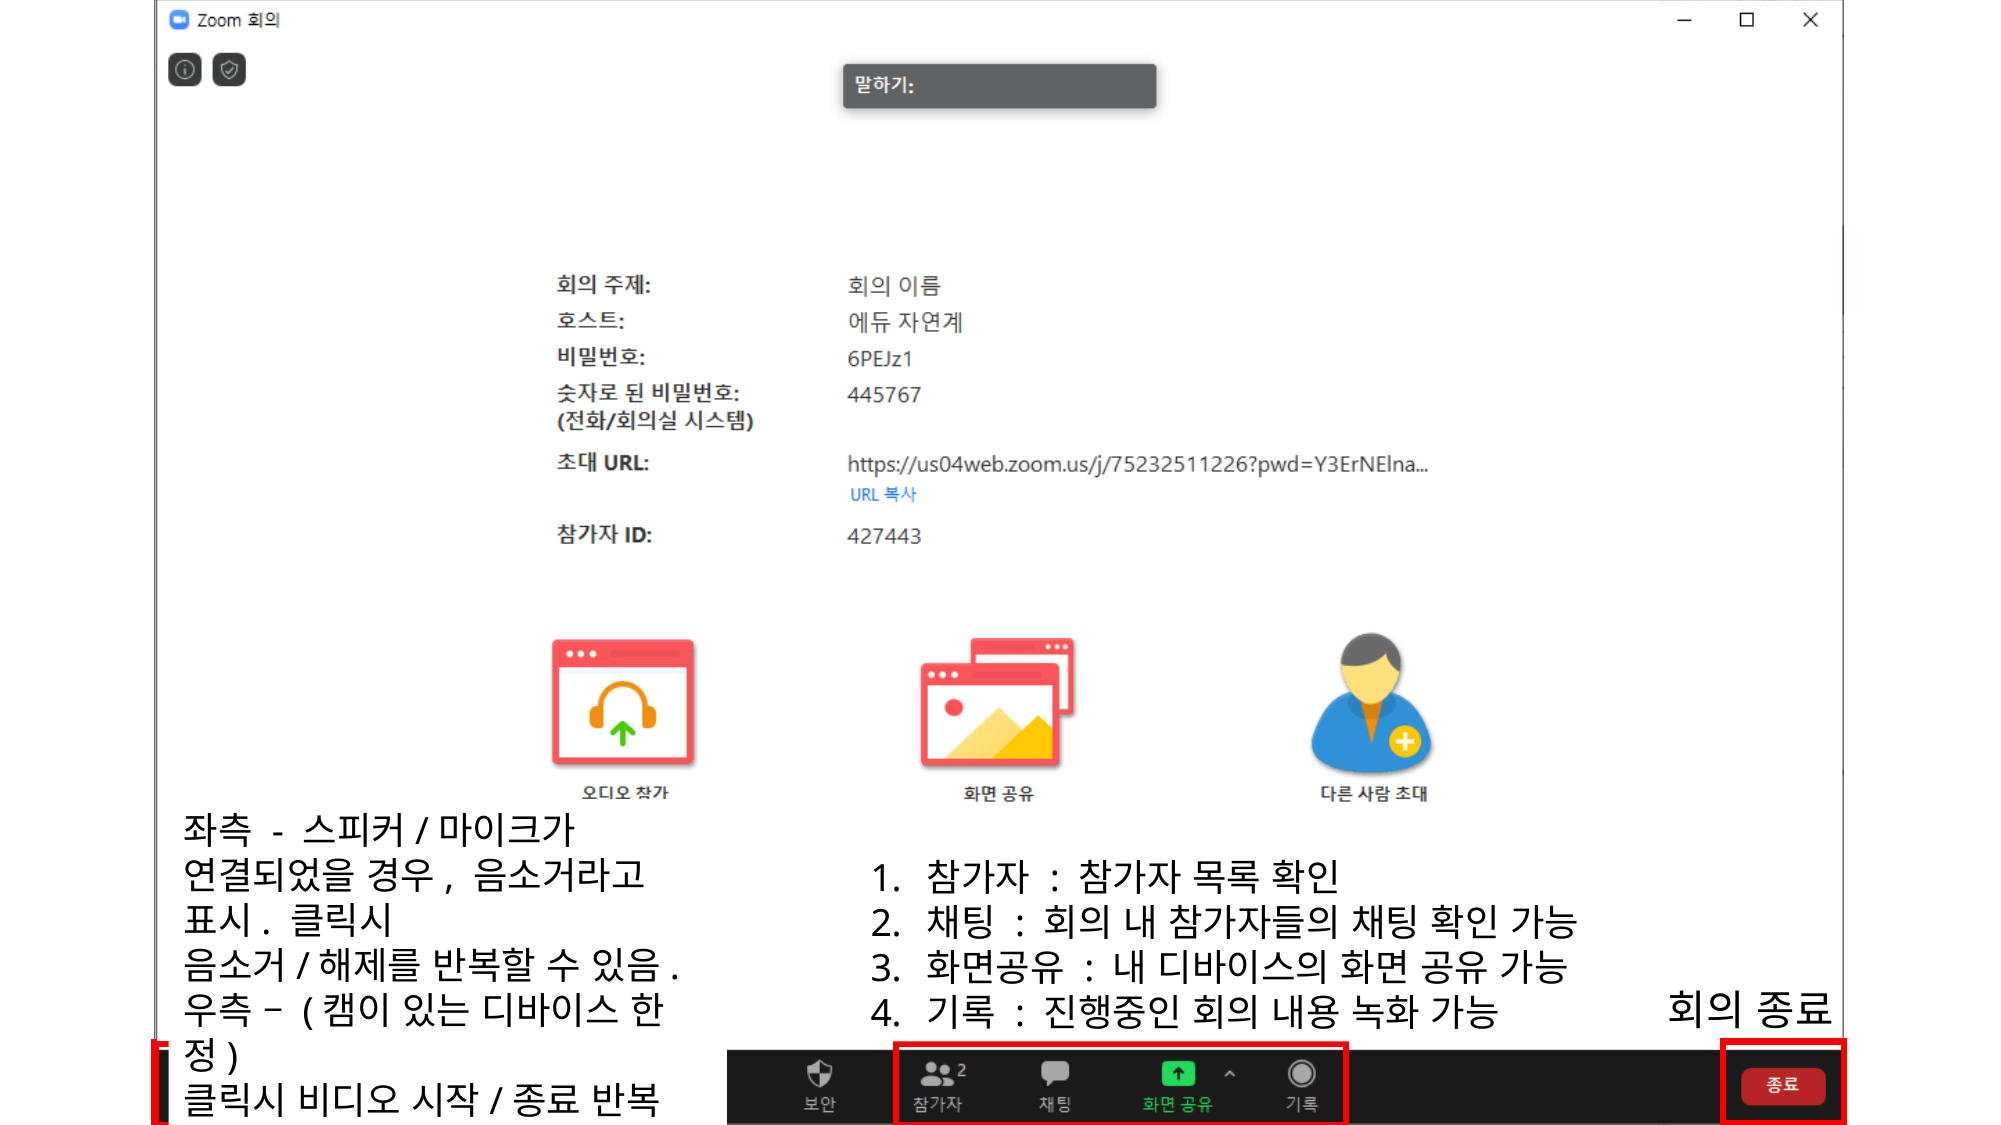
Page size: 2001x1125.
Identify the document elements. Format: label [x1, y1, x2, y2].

picture [151, 0, 1849, 1125]
